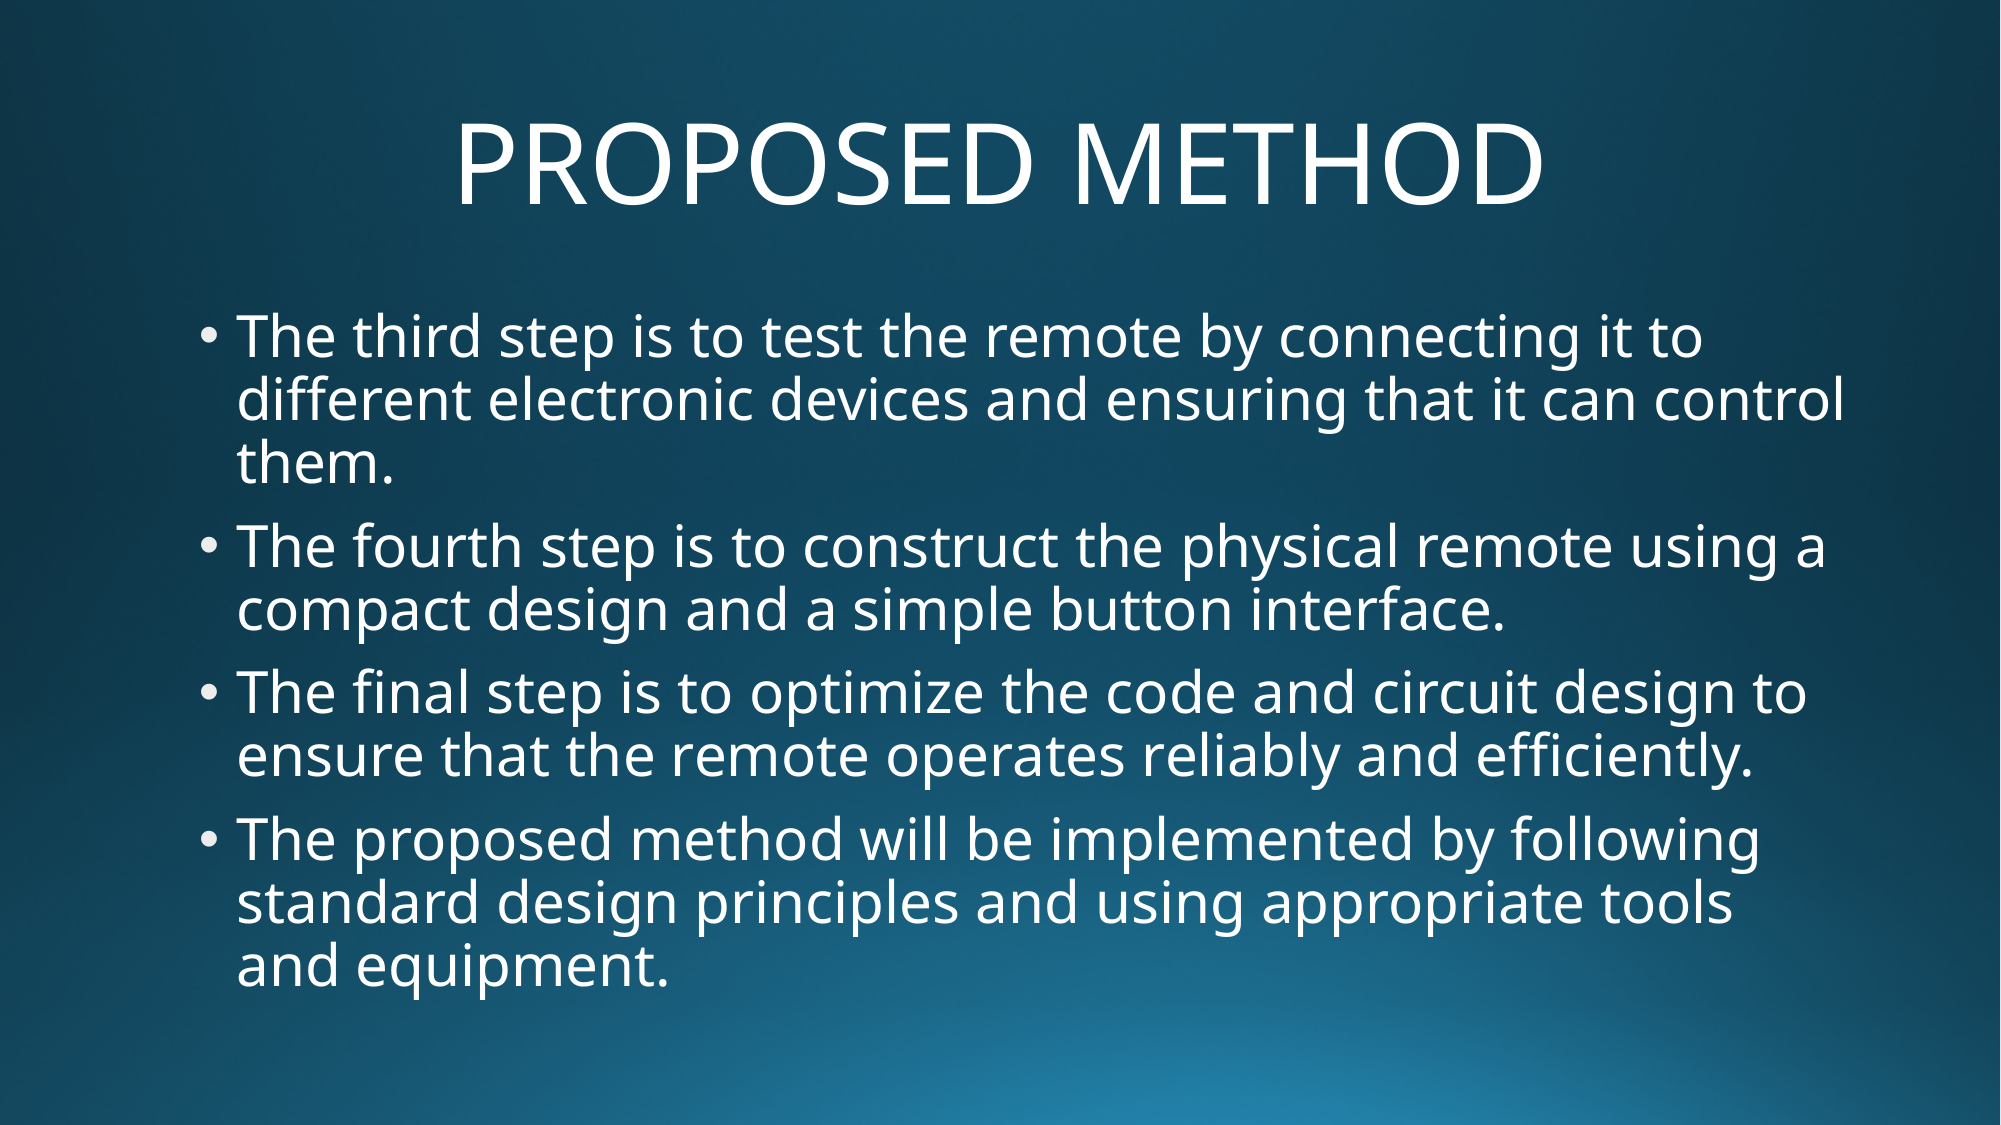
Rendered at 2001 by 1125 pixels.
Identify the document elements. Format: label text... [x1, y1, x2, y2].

list The third step is to test the remote by connecting it to different electronic devices and ensuring that it can control them. The fourth step is to construct the physical remote using a compact design and a simple button interface. The final step is to optimize the code and circuit design to ensure that the remote operates reliably and efficiently. The proposed method will be implemented by following standard design principles and using appropriate tools and equipment. [183, 299, 1863, 1014]
picture [0, 0, 2001, 1125]
title PROPOSED METHOD [137, 59, 1863, 278]
